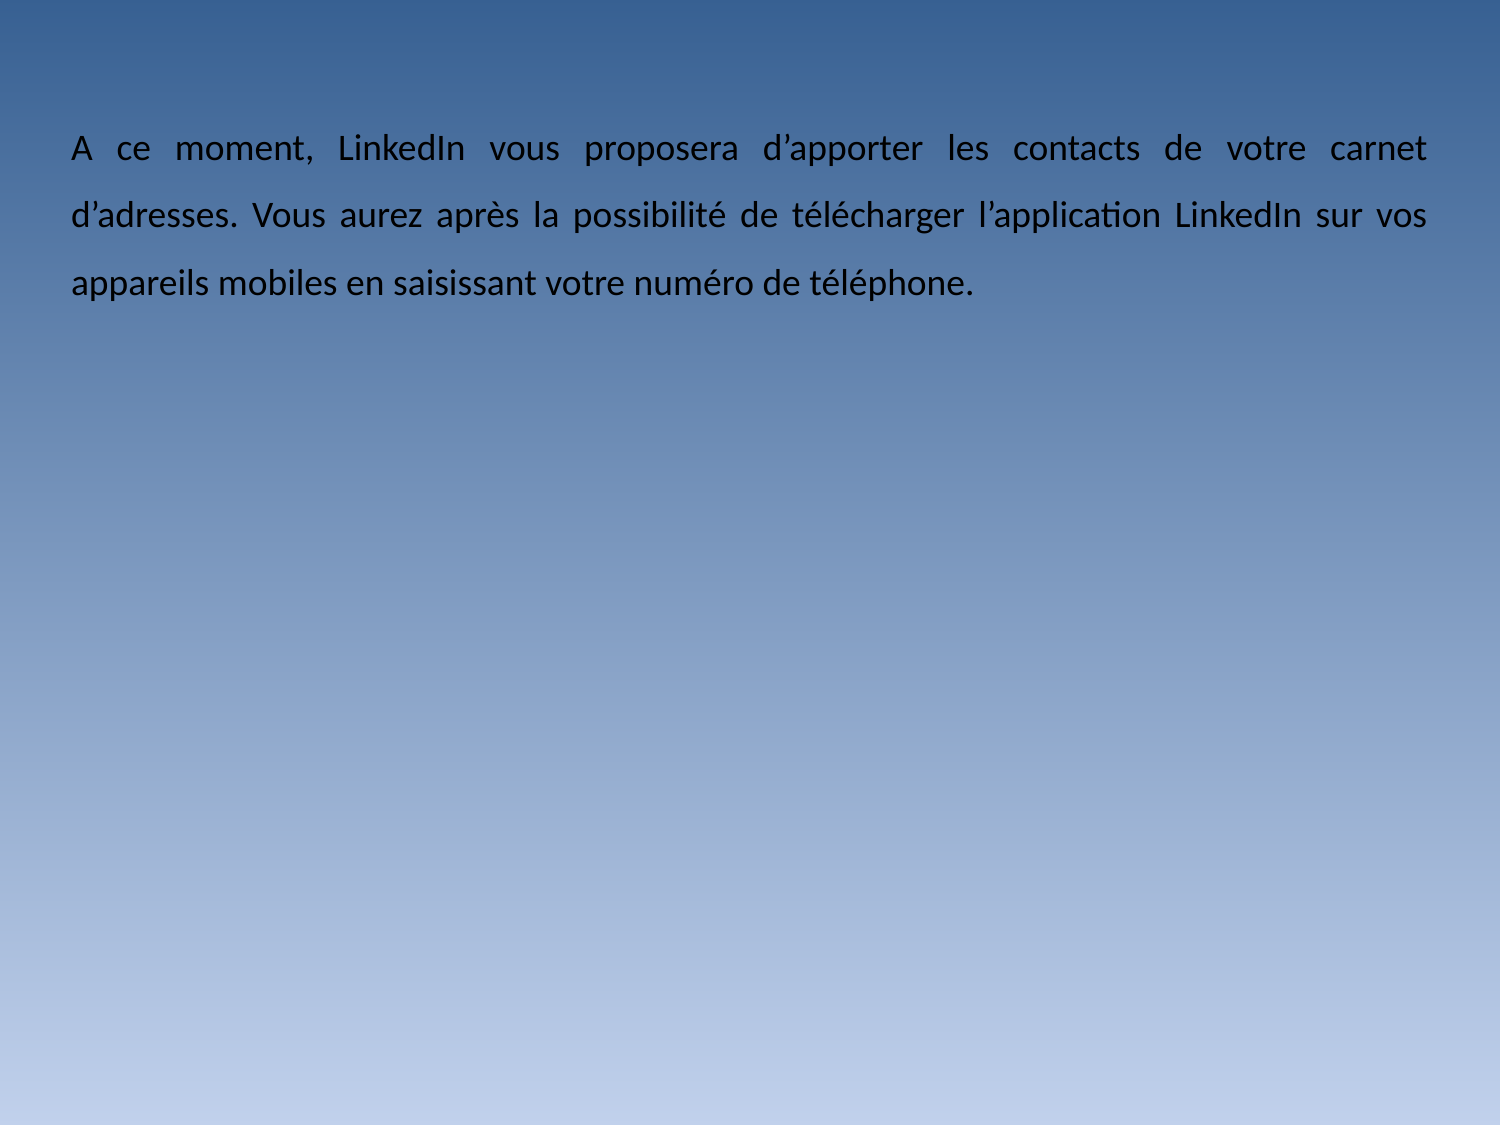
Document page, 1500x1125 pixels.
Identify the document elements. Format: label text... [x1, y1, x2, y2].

text_box A ce moment, LinkedIn vous proposera d’apporter les contacts de votre carnet d’adresses. Vous aurez après la possibilité de télécharger l’application LinkedIn sur vos appareils mobiles en saisissant votre numéro de téléphone. [56, 92, 1444, 311]
